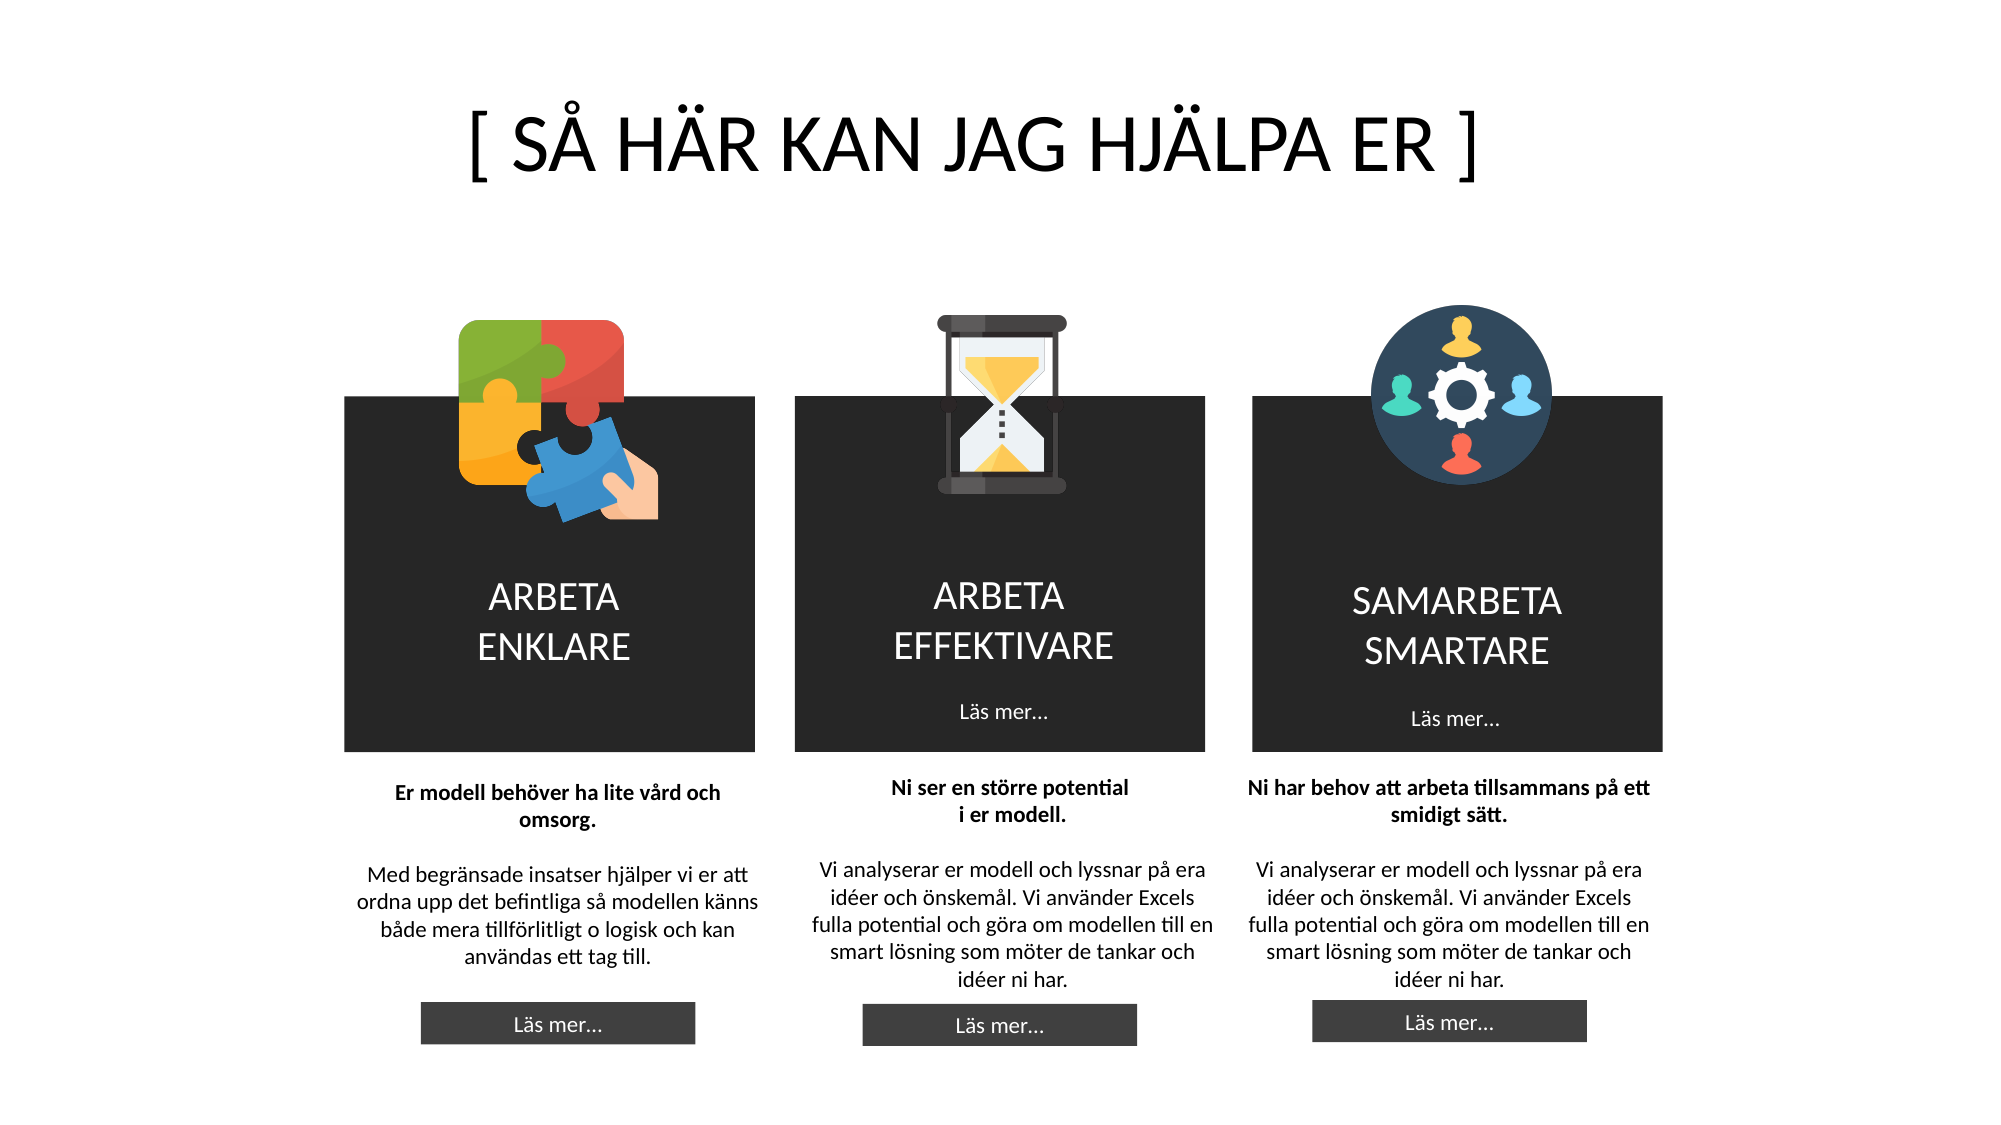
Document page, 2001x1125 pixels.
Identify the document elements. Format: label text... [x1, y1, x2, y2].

text_box Läs mer… [866, 689, 1142, 732]
picture [1371, 305, 1552, 485]
text_box Läs mer… [420, 1002, 696, 1045]
text_box Läs mer… [1318, 695, 1593, 738]
text_box ARBETA EFFEKTIVARE [878, 560, 1130, 676]
text_box [ SÅ HÄR KAN JAG HJÄLPA ER ] [452, 80, 1497, 196]
picture [456, 320, 660, 523]
text_box Läs mer… [862, 1003, 1138, 1046]
text_box [794, 395, 1206, 753]
text_box SAMARBETA SMARTARE [1337, 565, 1578, 681]
text_box Ni ser en större potential i er modell. Vi analyserar er modell och lyssnar på era idéer och önskemål. Vi använder Excels fulla potential och göra om modellen till en smart lösning som möter de tankar och idéer ni har. [794, 764, 1231, 1000]
text_box [343, 395, 756, 753]
text_box ARBETA ENKLARE [370, 561, 738, 677]
text_box Er modell behöver ha lite vård och omsorg. Med begränsade insatser hjälper vi er att ordna upp det befintliga så modellen känns både mera tillförlitligt o logisk och kan användas ett tag till. [341, 769, 775, 977]
text_box Ni har behov att arbeta tillsammans på ett smidigt sätt. Vi analyserar er modell och lyssnar på era idéer och önskemål. Vi använder Excels fulla potential och göra om modellen till en smart lösning som möter de tankar och idéer ni har. [1231, 764, 1668, 1000]
text_box [1251, 395, 1664, 753]
picture [912, 315, 1092, 494]
text_box Läs mer… [1312, 1000, 1587, 1043]
